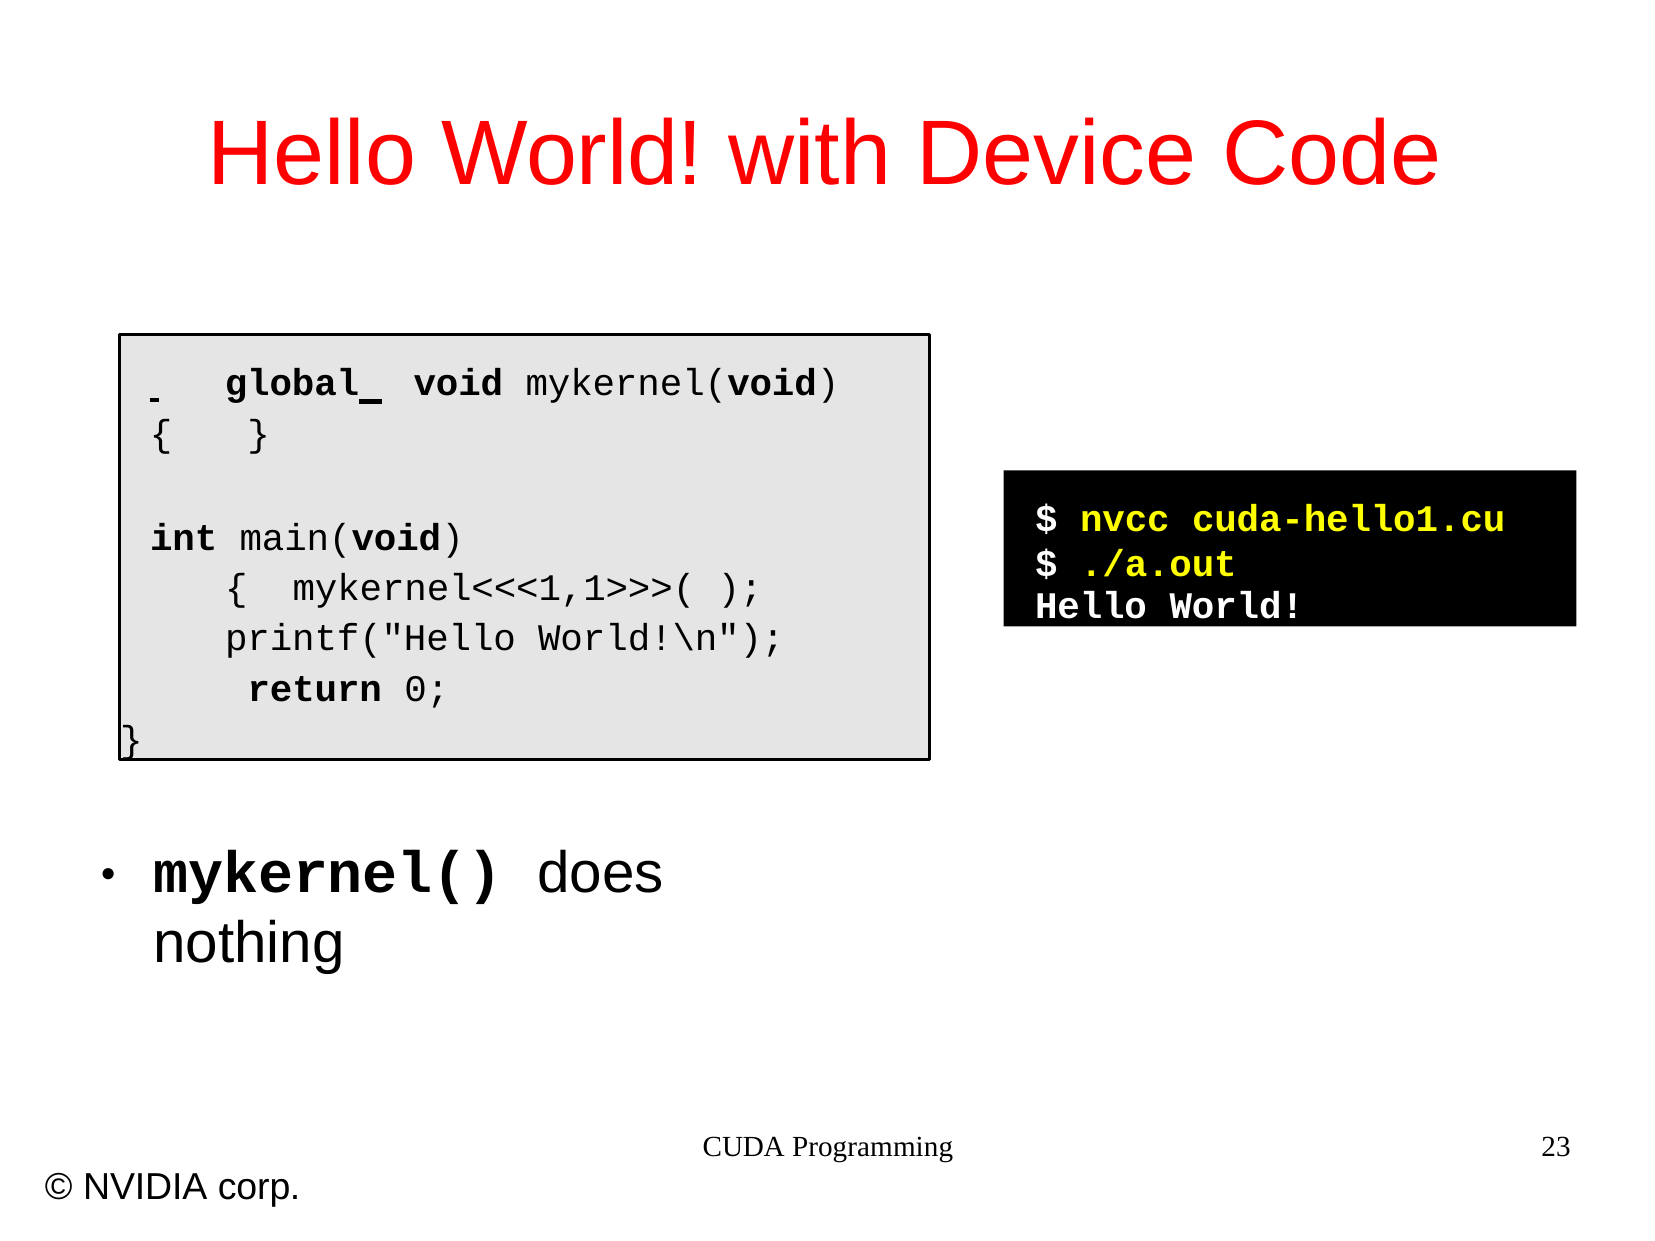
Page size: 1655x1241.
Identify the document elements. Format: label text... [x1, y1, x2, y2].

text_box ● [98, 852, 124, 887]
text_box $ nvcc cuda-hello1.cu $ ./a.out Hello World! [1003, 470, 1577, 627]
footer CUDA Programming [700, 1127, 955, 1241]
text_box mykernel() does nothing [151, 832, 857, 975]
title Hello World! with Device Code [205, 90, 1446, 301]
text_box global void mykernel(void) { } int main(void) { mykernel<<<1,1>>>( ); printf("Hello World!\n"); return 0; } [119, 334, 930, 760]
slide_number 23 [1523, 1127, 1575, 1241]
text_box © NVIDIA corp. [42, 1163, 302, 1208]
